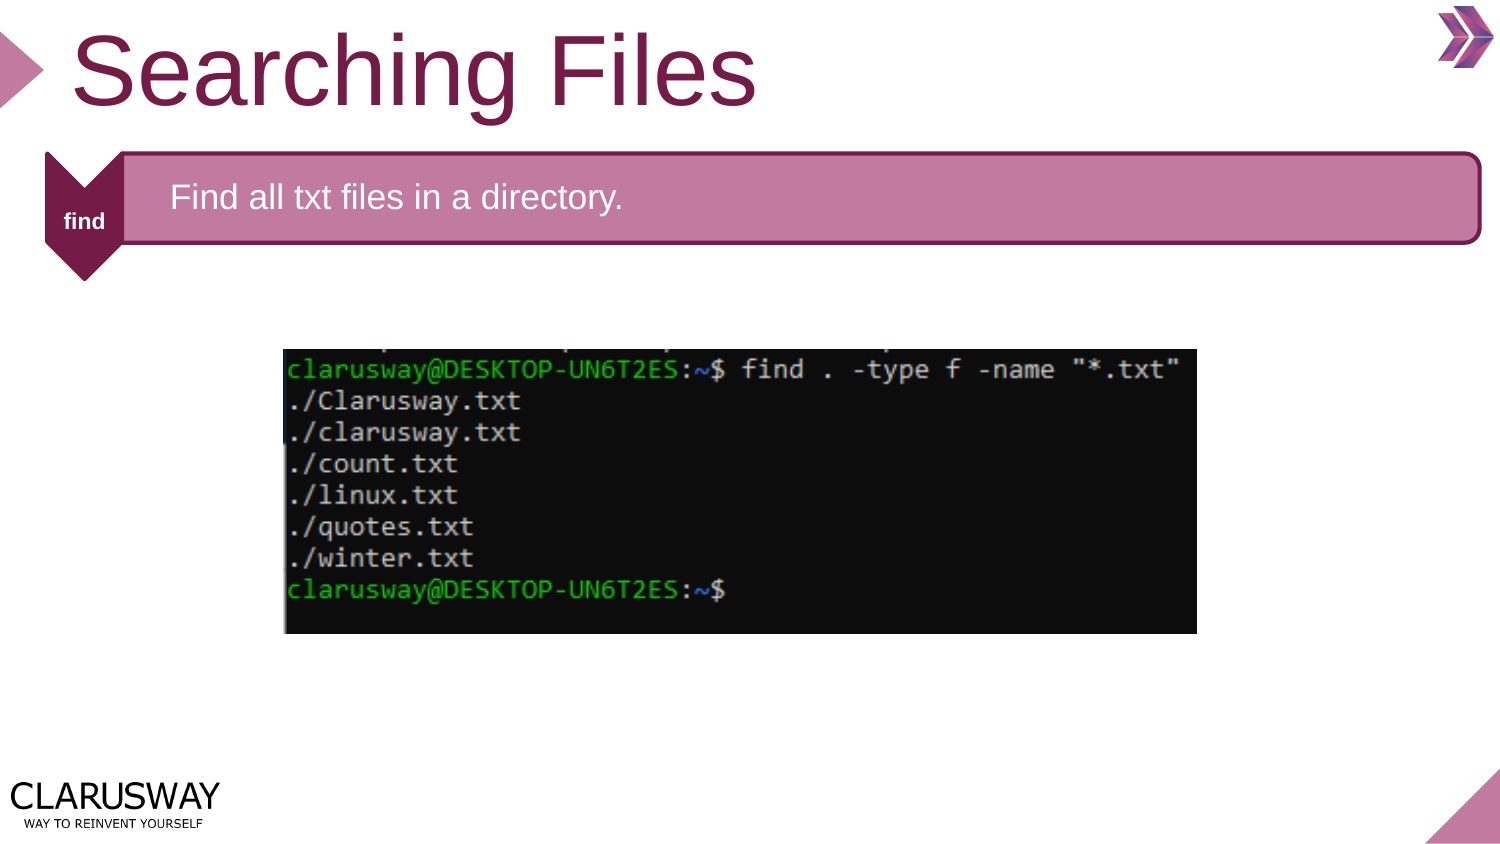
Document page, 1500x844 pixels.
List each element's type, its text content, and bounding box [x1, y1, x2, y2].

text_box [0, 153, 1480, 280]
picture [1438, 6, 1494, 68]
picture [283, 348, 1197, 634]
text_box Searching Files [70, 28, 1419, 132]
picture [11, 782, 220, 828]
